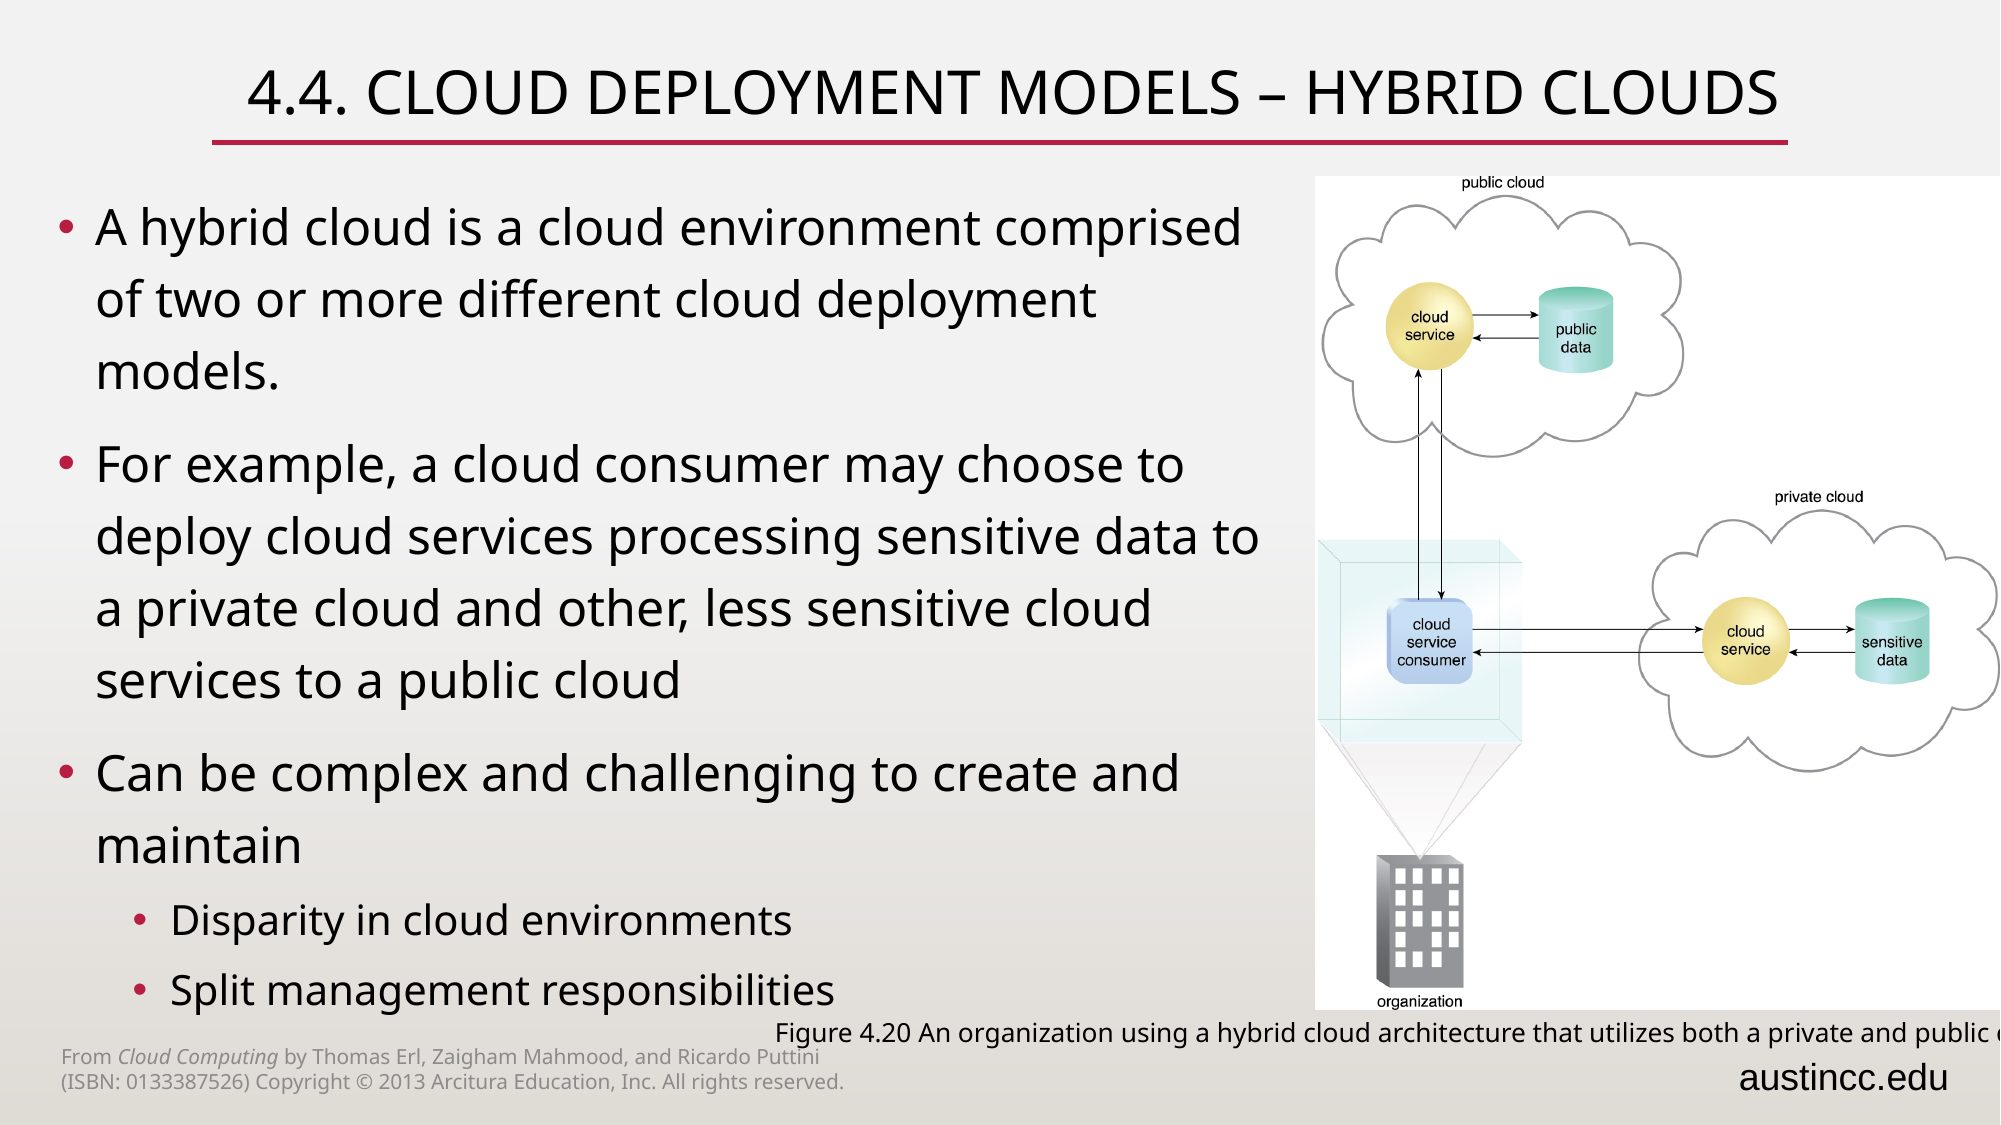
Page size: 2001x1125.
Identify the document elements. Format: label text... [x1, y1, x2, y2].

title 4.4. Cloud Deployment Models – Hybrid Clouds [232, 54, 1808, 137]
picture [1315, 176, 2000, 1010]
text_box Figure 4.20 An organization using a hybrid cloud architecture that utilizes both a private and public cloud. [760, 1008, 2000, 1055]
list A hybrid cloud is a cloud environment comprised of two or more different cloud deployment models. For example, a cloud consumer may choose to deploy cloud services processing sensitive data to a private cloud and other, less sensitive cloud services to a public cloud Can be complex and challenging to create and maintain Disparity in cloud environments Split management responsibilities [42, 176, 1297, 1016]
footer From Cloud Computing by Thomas Erl, Zaigham Mahmood, and Ricardo Puttini (ISBN: 0133387526) Copyright © 2013 Arcitura Education, Inc. All rights reserved. [45, 1043, 1021, 1095]
